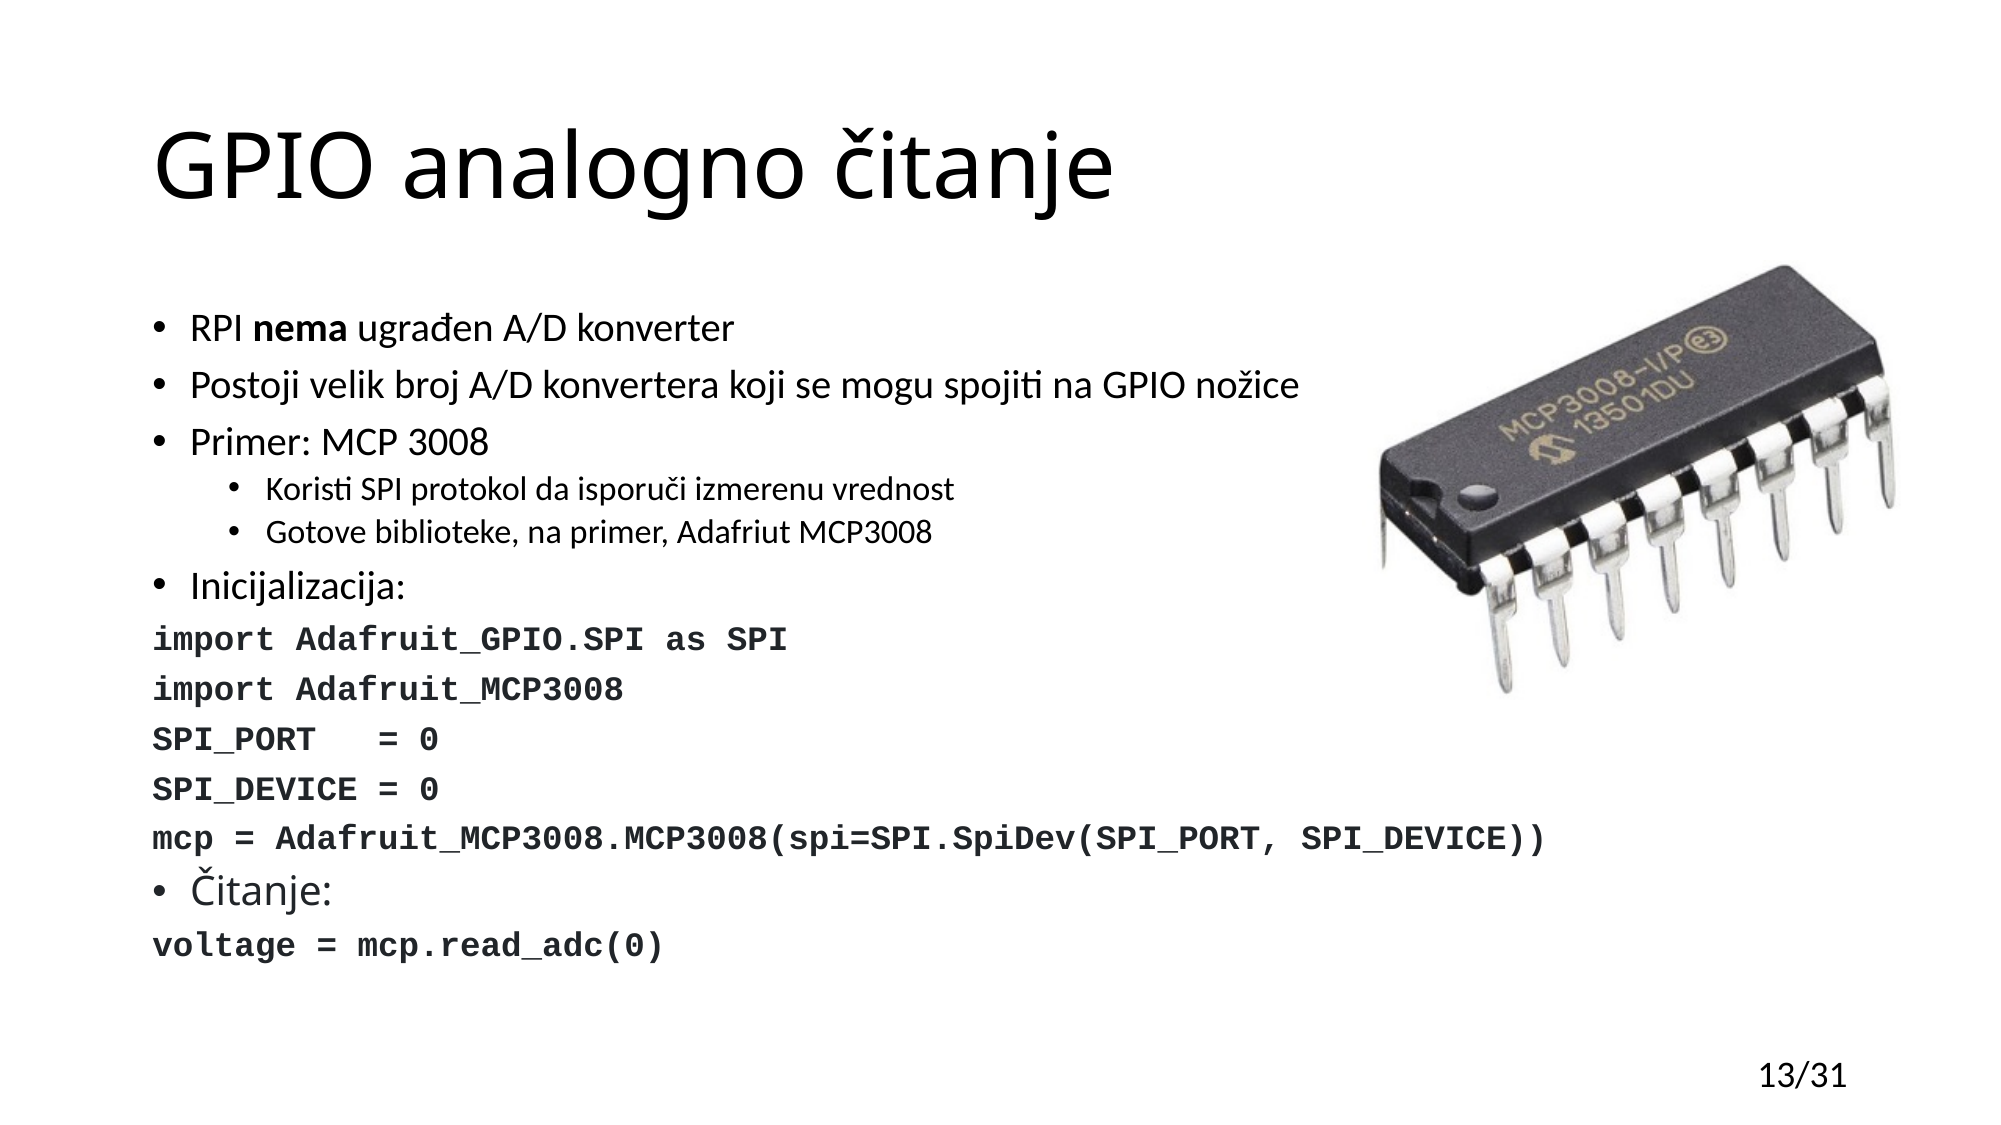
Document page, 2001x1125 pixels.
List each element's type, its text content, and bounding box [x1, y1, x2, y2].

picture [1362, 260, 1910, 700]
list RPI nema ugrađen A/D konverter Postoji velik broj A/D konvertera koji se mogu spojiti na GPIO nožice Primer: MCP 3008 Koristi SPI protokol da isporuči izmerenu vrednost Gotove biblioteke, na primer, Adafriut MCP3008 Inicijalizacija: import Adafruit_GPIO.SPI as SPI import Adafruit_MCP3008 SPI_PORT = 0 SPI_DEVICE = 0 mcp = Adafruit_MCP3008.MCP3008(spi=SPI.SpiDev(SPI_PORT, SPI_DEVICE)) Čitanje: voltage = mcp.read_adc(0) [137, 299, 1863, 1014]
title GPIO analogno čitanje [137, 59, 1863, 278]
